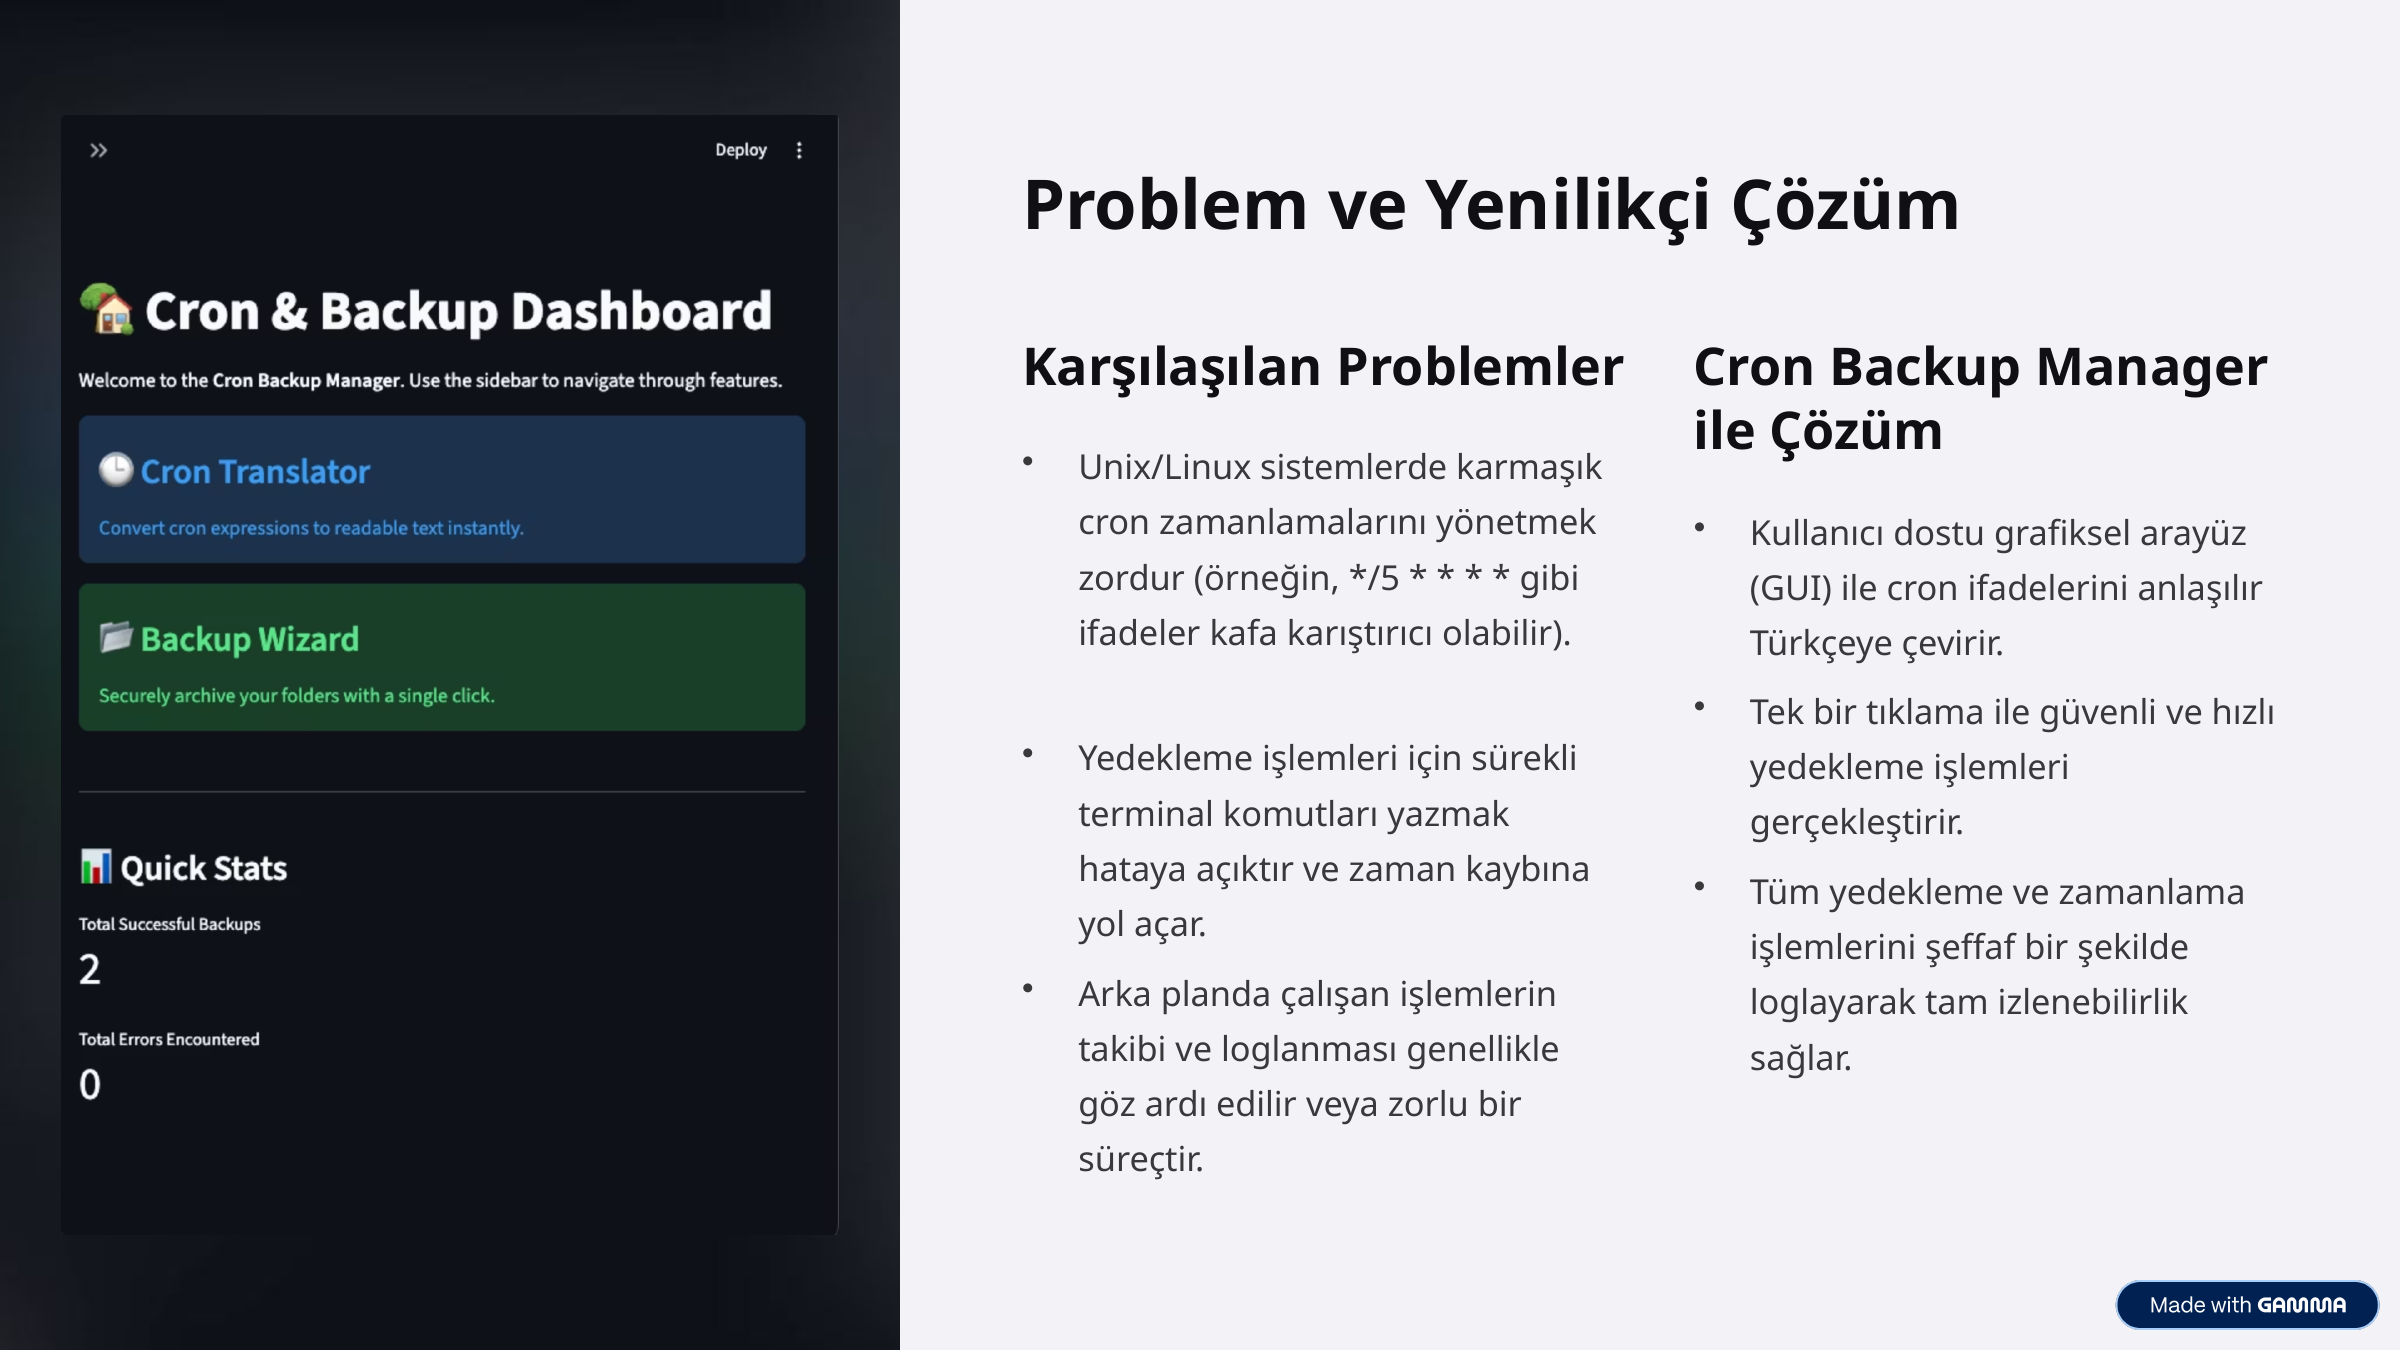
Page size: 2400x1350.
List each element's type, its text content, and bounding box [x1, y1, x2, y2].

text_box Tüm yedekleme ve zamanlama işlemlerini şeffaf bir şekilde loglayarak tam izlenebilirlik sağlar. [1693, 855, 2279, 1080]
text_box Yedekleme işlemleri için sürekli terminal komutları yazmak hataya açıktır ve zaman kaybına yol açar. [1022, 722, 1608, 946]
picture [0, 0, 900, 1350]
text_box Karşılaşılan Problemler [1022, 331, 1596, 397]
picture [2106, 1271, 2389, 1339]
text_box Cron Backup Manager ile Çözüm [1693, 331, 2279, 462]
text_box Kullanıcı dostu grafiksel arayüz (GUI) ile cron ifadelerini anlaşılır Türkçeye çevirir. [1693, 496, 2279, 665]
text_box Tek bir tıklama ile güvenli ve hızlı yedekleme işlemleri gerçekleştirir. [1693, 676, 2279, 844]
text_box Unix/Linux sistemlerde karmaşık cron zamanlamalarını yönetmek zordur (örneğin, */5 * * * * gibi ifadeler kafa karıştırıcı olabilir). [1022, 431, 1608, 711]
text_box Problem ve Yenilikçi Çözüm [1022, 156, 1915, 244]
text_box Arka planda çalışan işlemlerin takibi ve loglanması genellikle göz ardı edilir veya zorlu bir süreçtir. [1022, 957, 1608, 1182]
